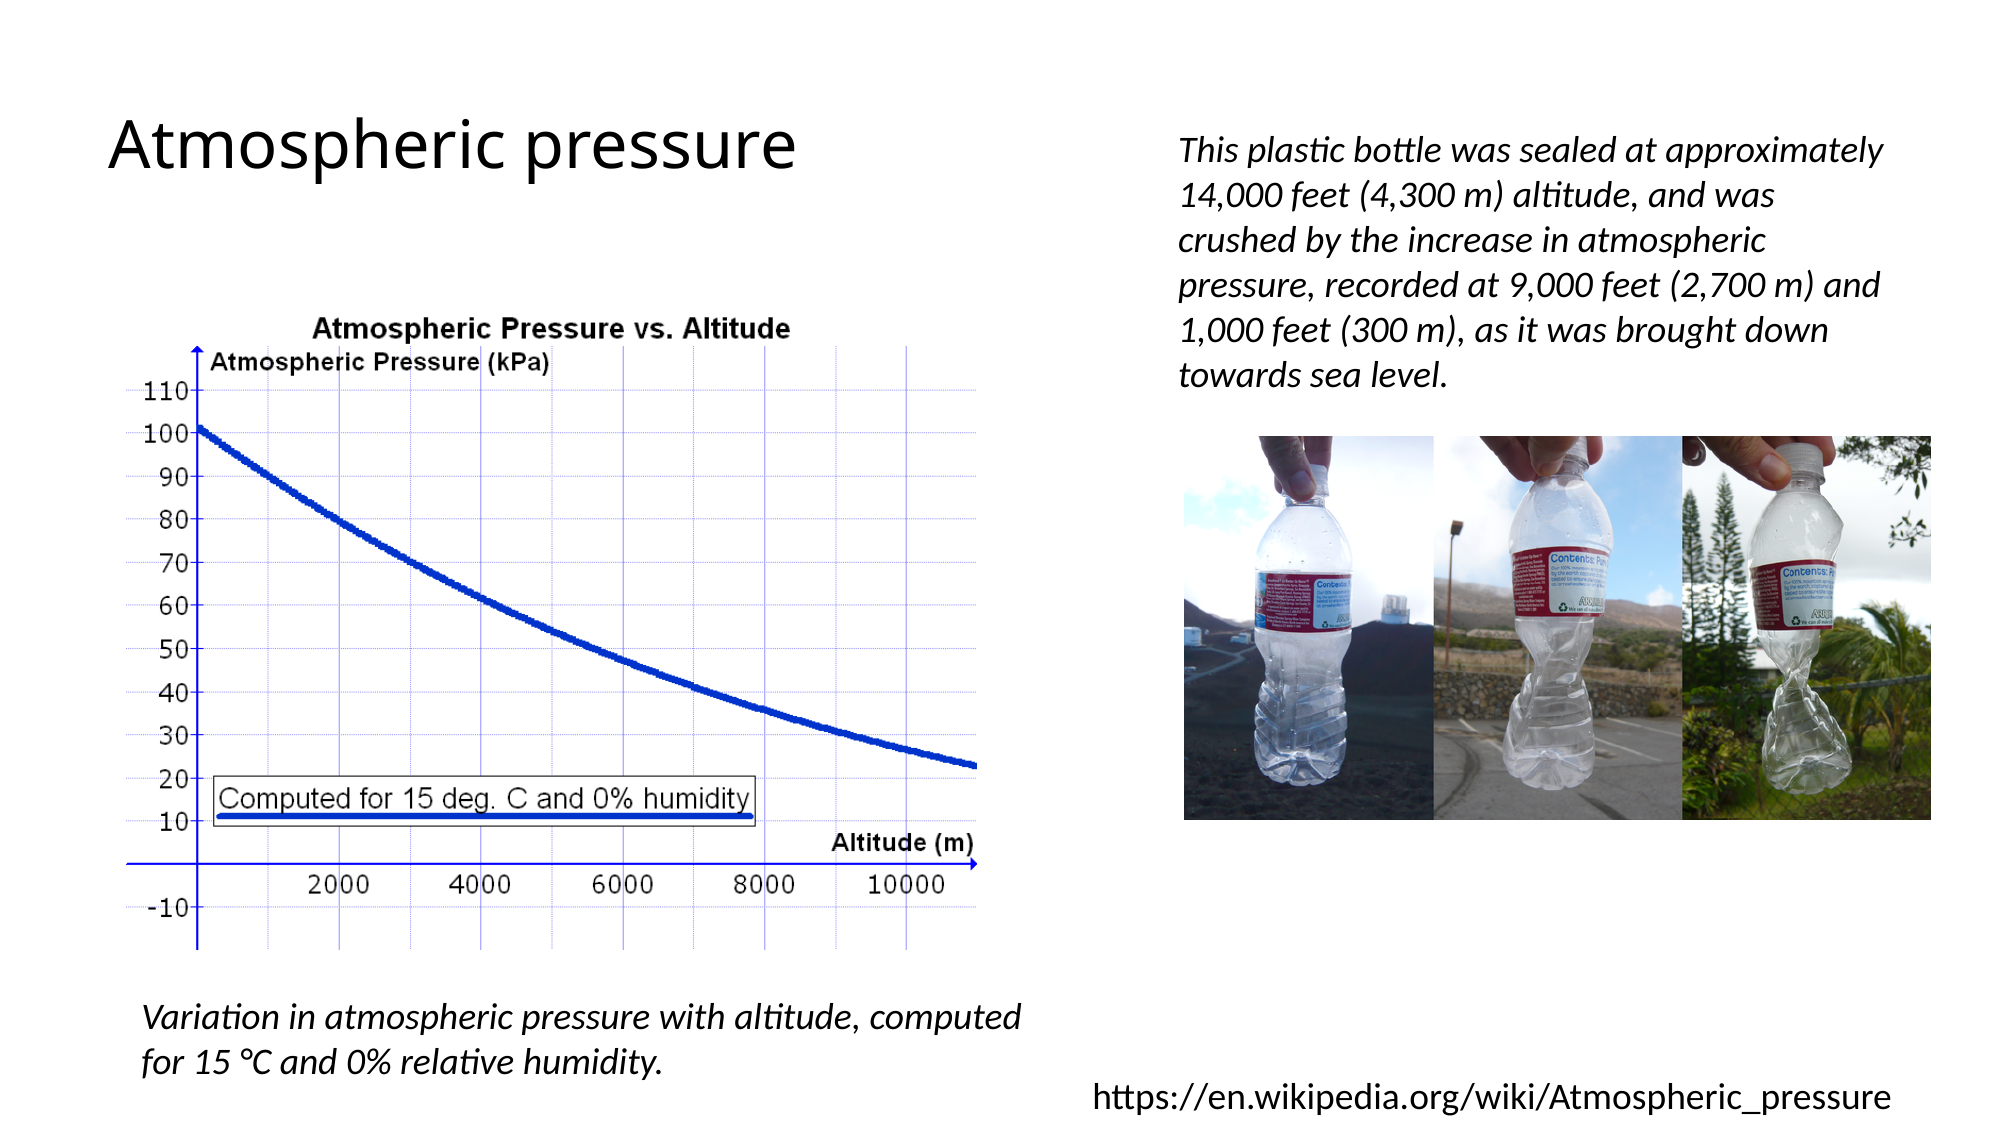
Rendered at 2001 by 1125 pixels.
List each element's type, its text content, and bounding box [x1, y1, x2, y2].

text_box https://en.wikipedia.org/wiki/Atmospheric_pressure [1077, 1064, 2000, 1125]
text_box This plastic bottle was sealed at approximately 14,000 feet (4,300 m) altitude, and was crushed by the increase in atmospheric pressure, recorded at 9,000 feet (2,700 m) and 1,000 feet (300 m), as it was brought down towards sea level. [1163, 117, 1915, 403]
text_box Variation in atmospheric pressure with altitude, computed for 15 °C and 0% relative humidity. [126, 985, 1078, 1090]
text_box Atmospheric pressure [93, 94, 1111, 189]
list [126, 312, 977, 951]
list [1184, 436, 1931, 820]
